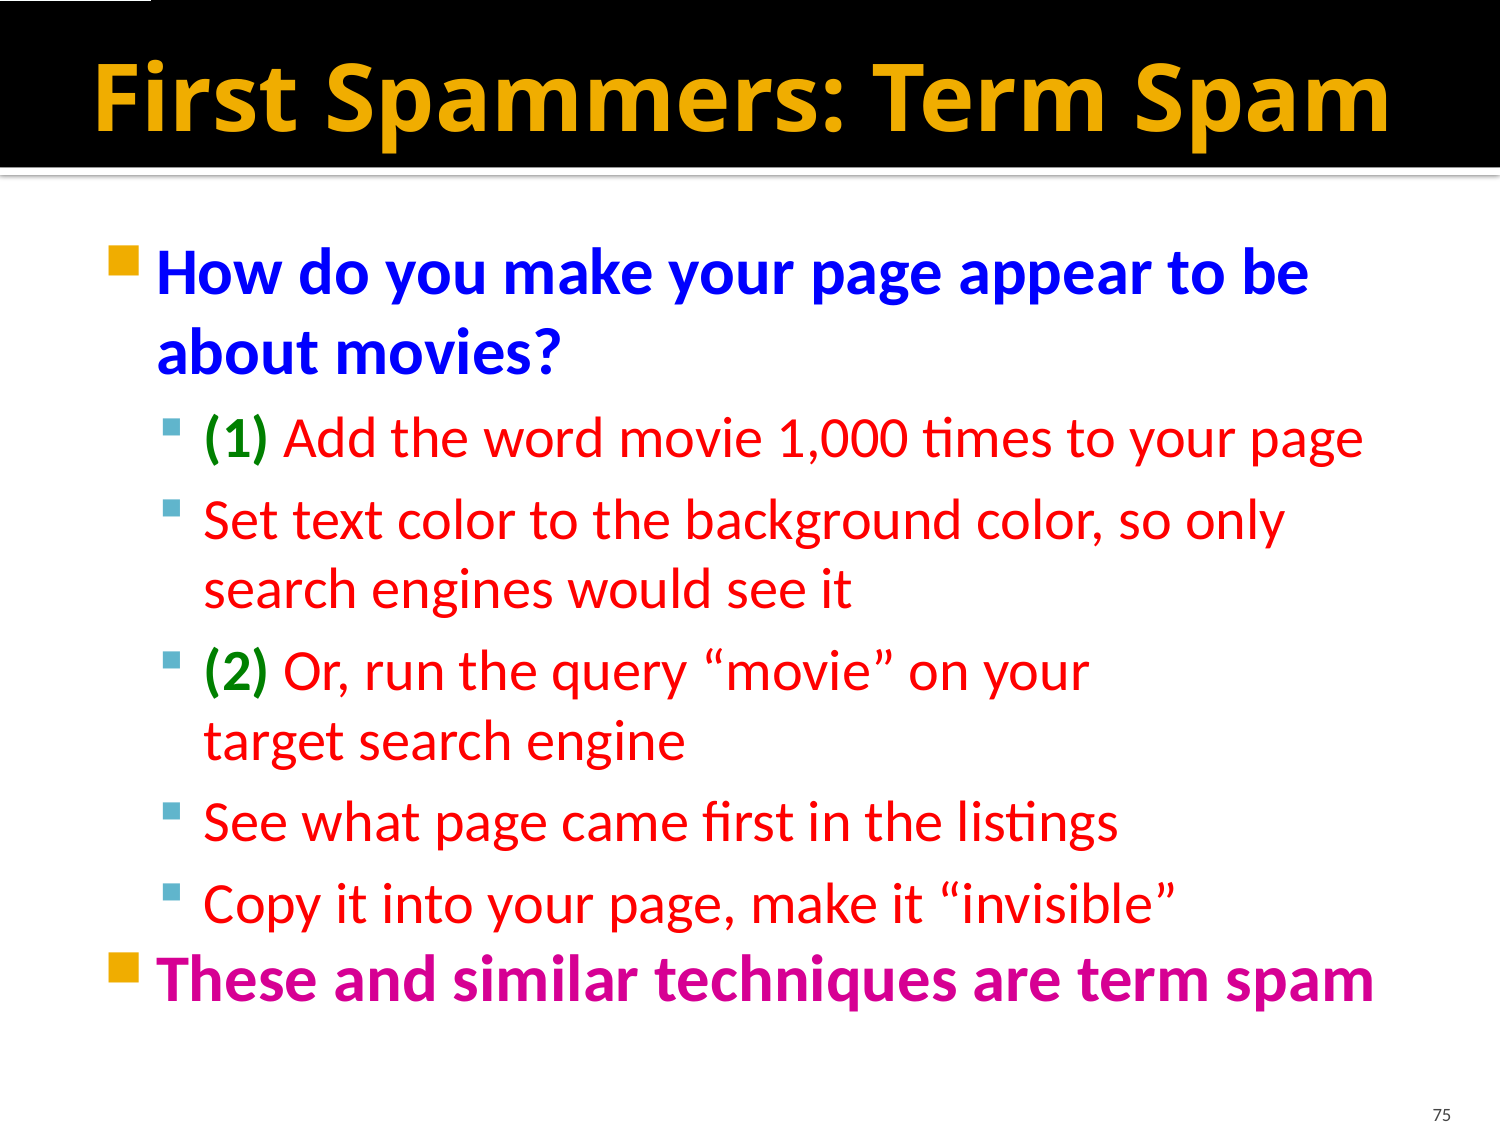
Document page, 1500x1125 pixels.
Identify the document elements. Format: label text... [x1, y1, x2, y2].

title First Spammers: Term Spam [75, 12, 1425, 175]
list How do you make your page appear to be about movies? (1) Add the word movie 1,000 times to your page Set text color to the background color, so only search engines would see it (2) Or, run the query “movie” on your target search engine See what page came first in the listings Copy it into your page, make it “invisible” These and similar techniques are term spam [75, 212, 1425, 1075]
slide_number 75 [1345, 1080, 1467, 1125]
